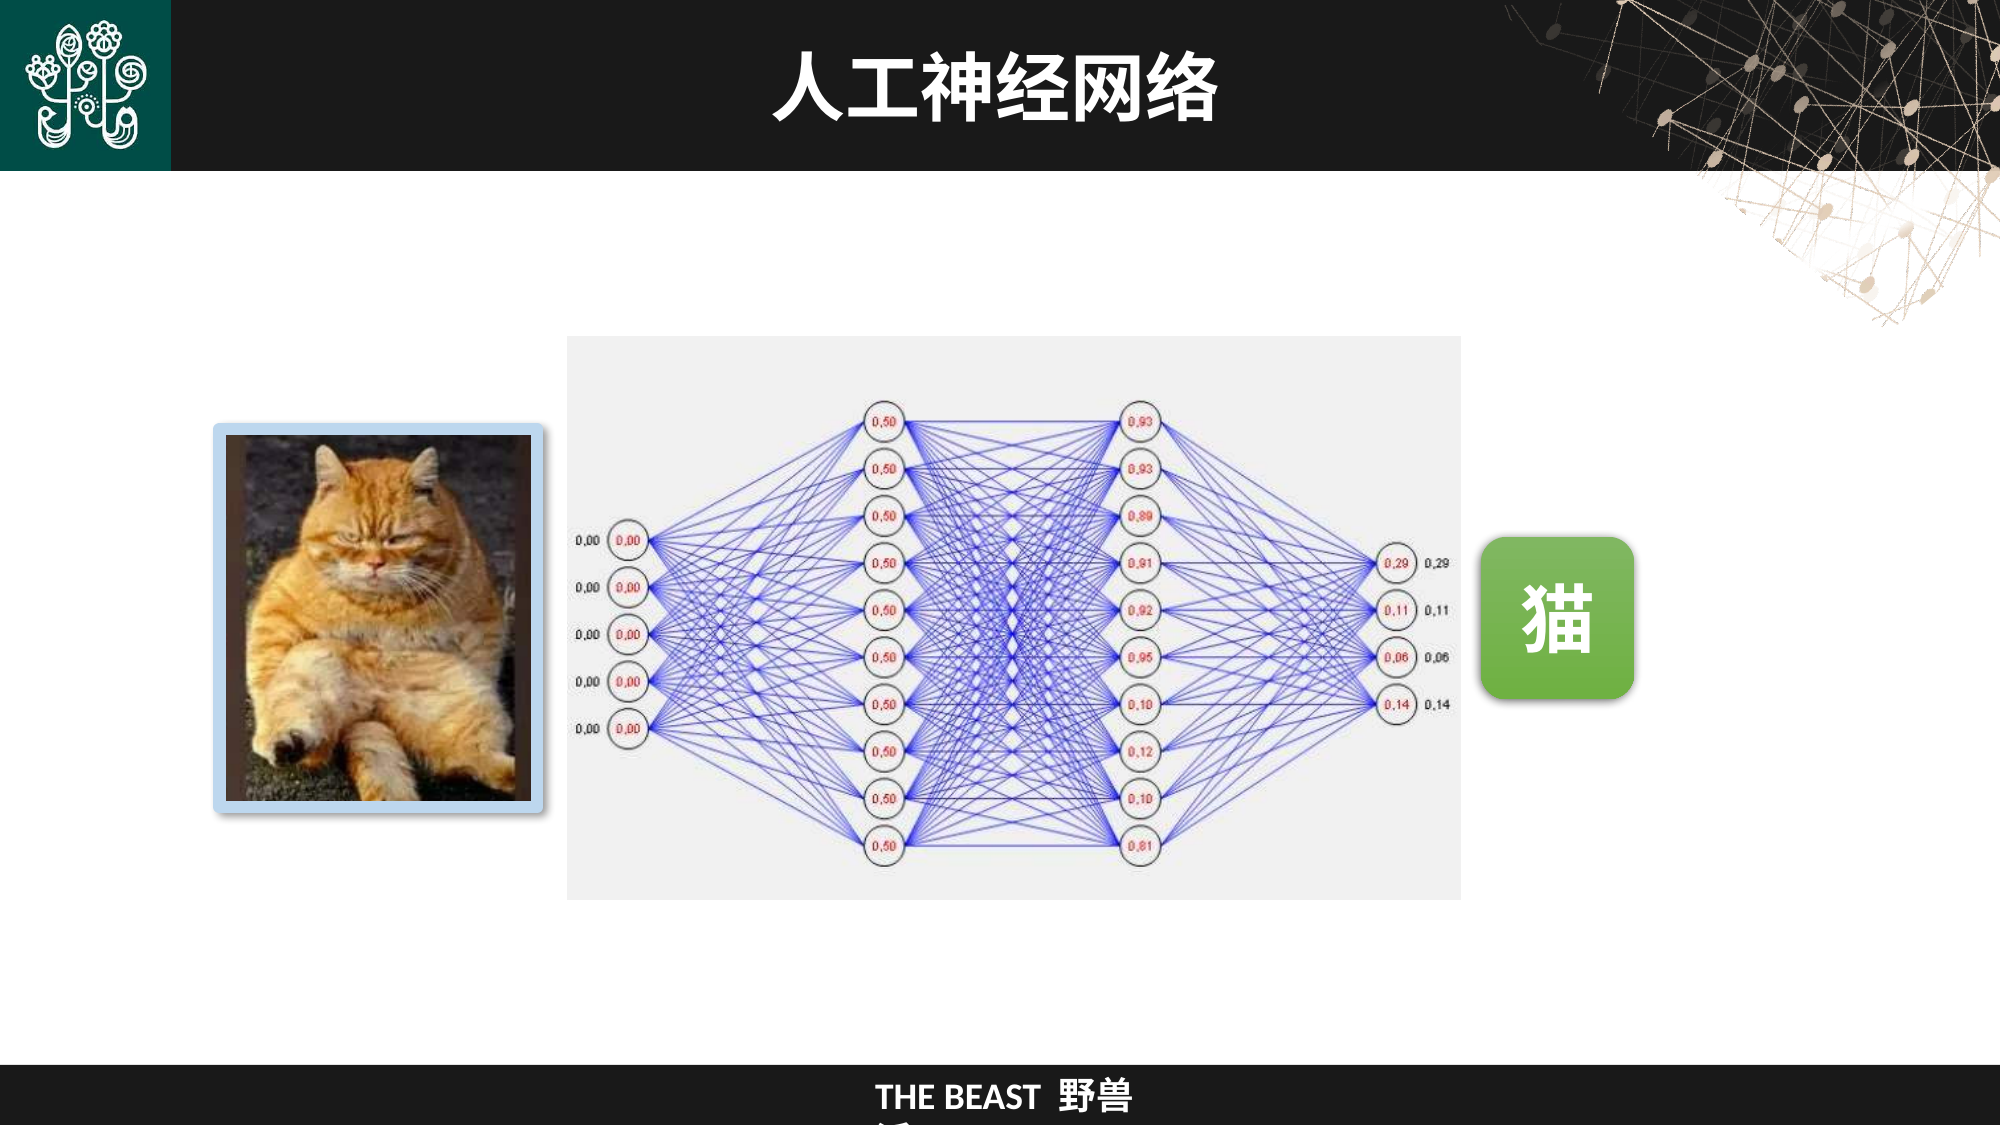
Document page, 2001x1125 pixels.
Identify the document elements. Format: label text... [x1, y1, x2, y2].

title 人工神经网络 [341, 13, 1650, 169]
picture [0, 0, 171, 171]
picture [567, 336, 1461, 900]
picture [1592, 0, 2001, 295]
picture [225, 435, 531, 801]
text_box 猫 [1481, 536, 1635, 700]
